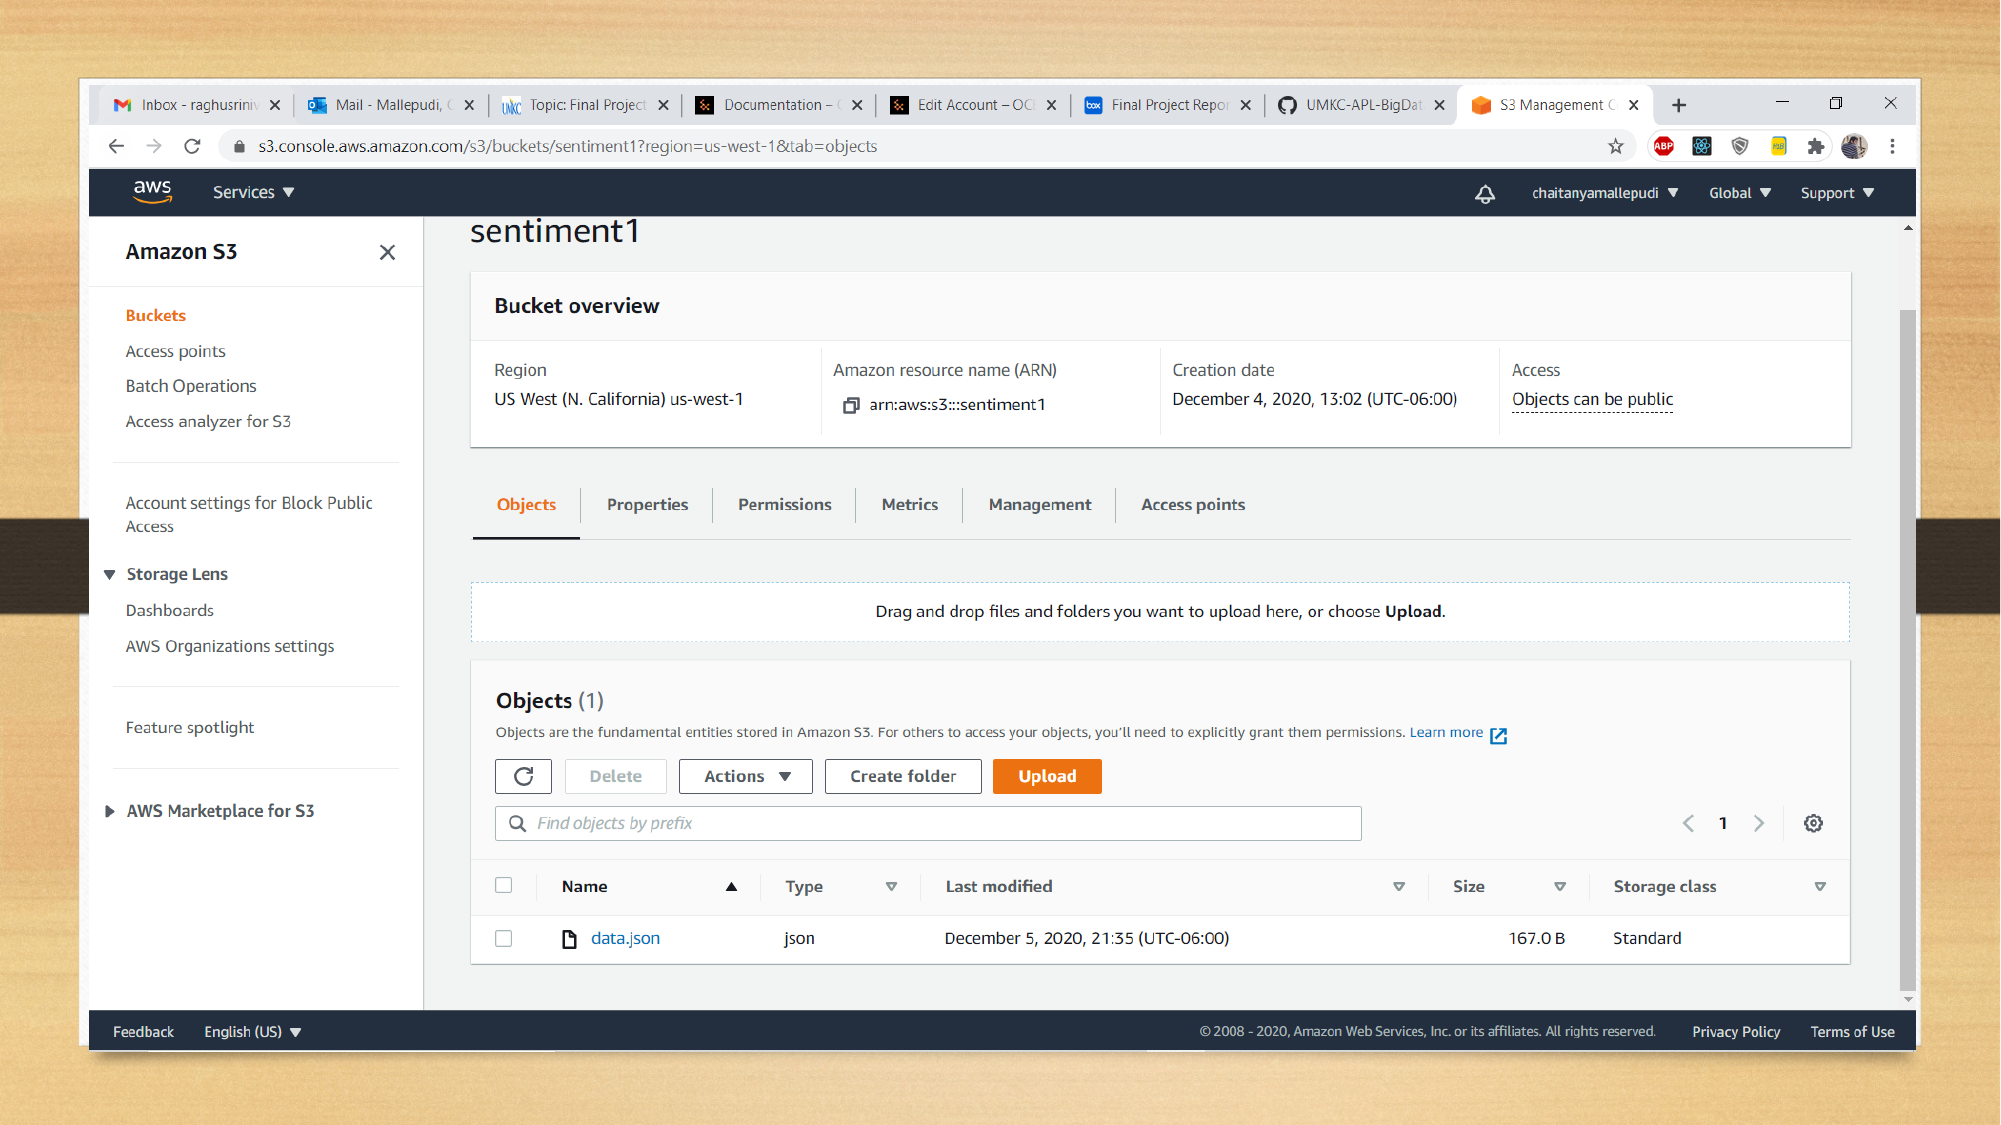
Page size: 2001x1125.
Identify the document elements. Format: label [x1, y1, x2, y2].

list [88, 84, 1916, 1052]
picture [0, 0, 2001, 1125]
